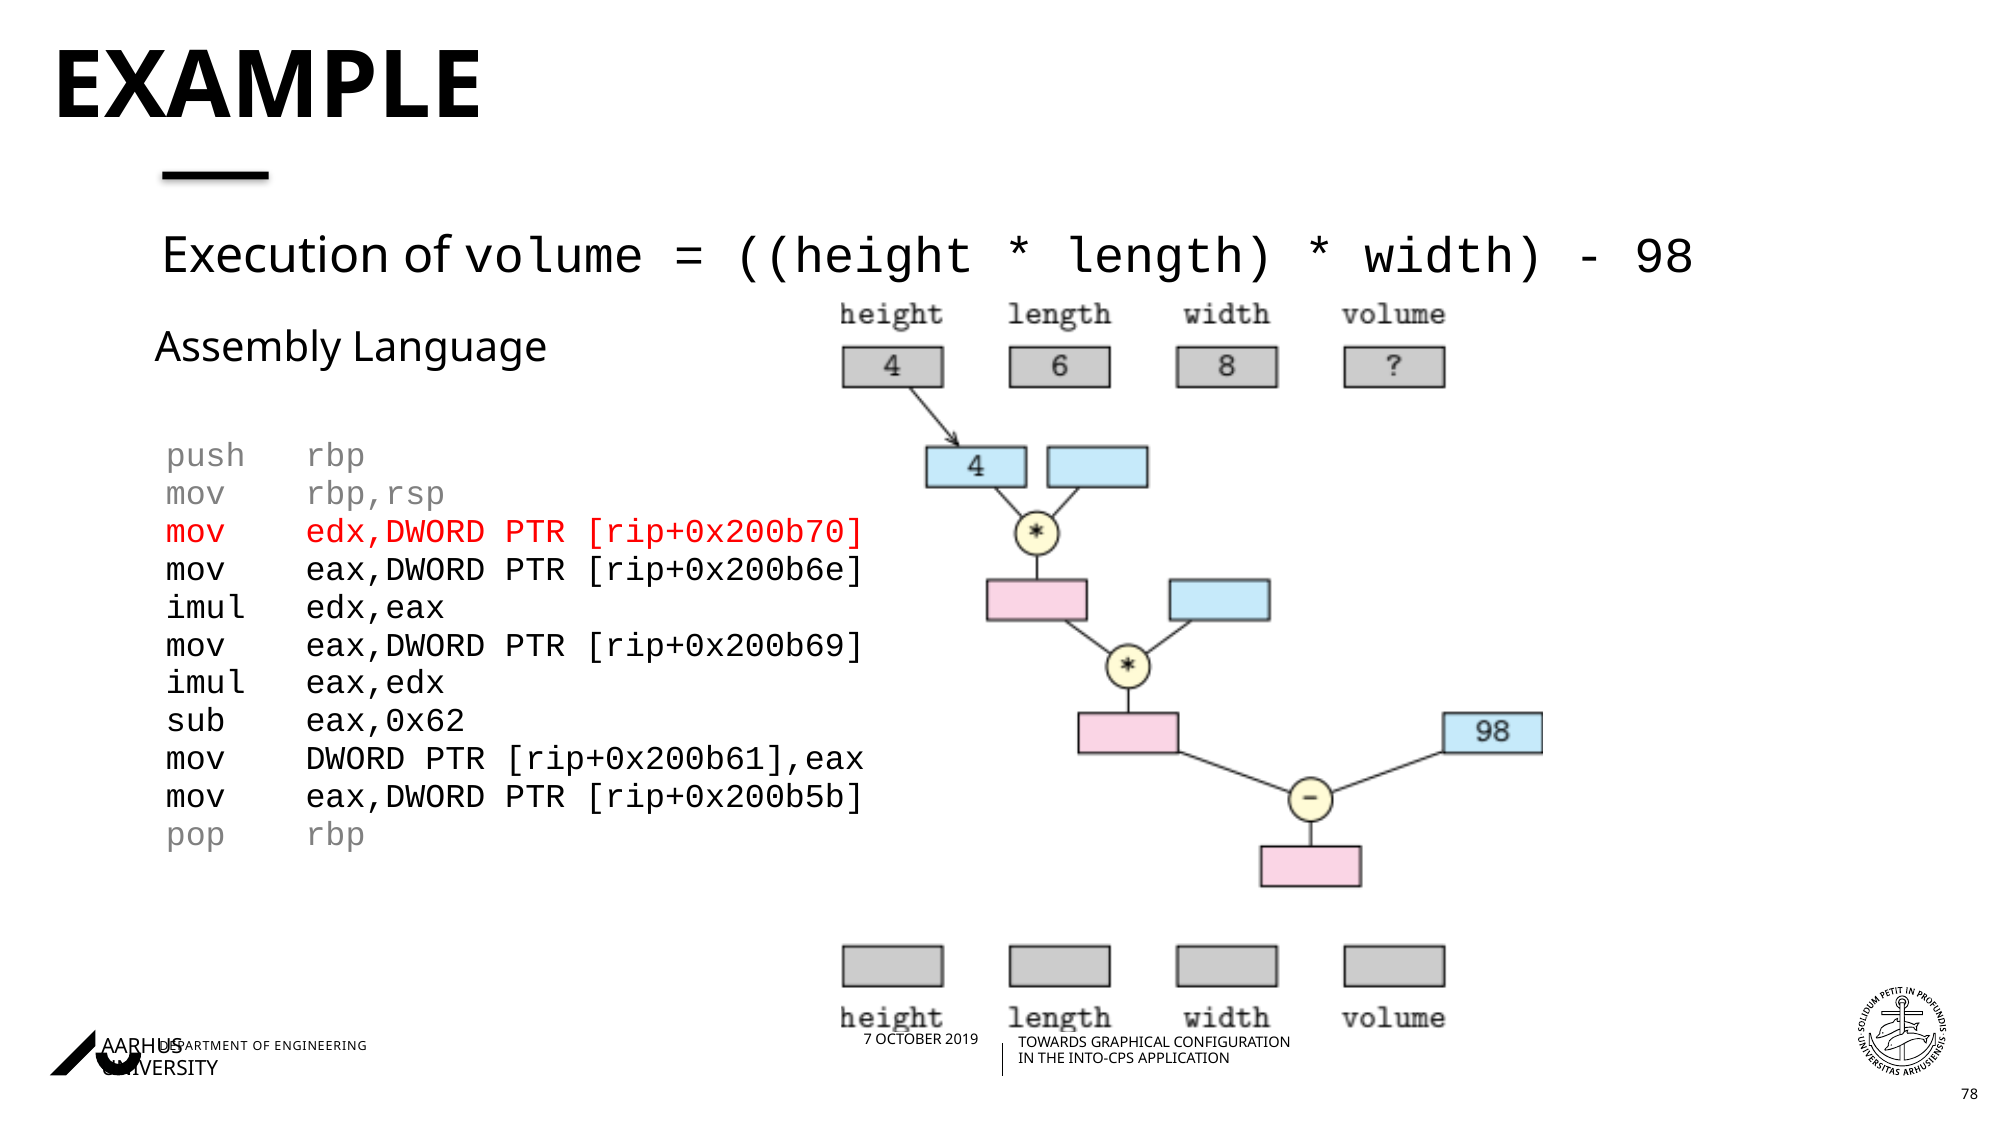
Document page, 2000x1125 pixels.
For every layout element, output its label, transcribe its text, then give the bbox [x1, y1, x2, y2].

slide_number 78 [1936, 1079, 1979, 1106]
title example [51, 37, 1948, 162]
list Execution of volume = ((height * length) * width) - 98 [161, 224, 1839, 968]
text_box Assembly Language [154, 323, 548, 372]
text_box push rbp mov rbp,rsp mov edx,DWORD PTR [rip+0x200b70] mov eax,DWORD PTR [rip+0x200b6e] imul edx,eax mov eax,DWORD PTR [rip+0x200b69] imul eax,edx sub eax,0x62 mov DWORD PTR [rip+0x200b61],eax mov eax,DWORD PTR [rip+0x200b5b] pop rbp [165, 436, 836, 892]
picture [841, 301, 1544, 1032]
